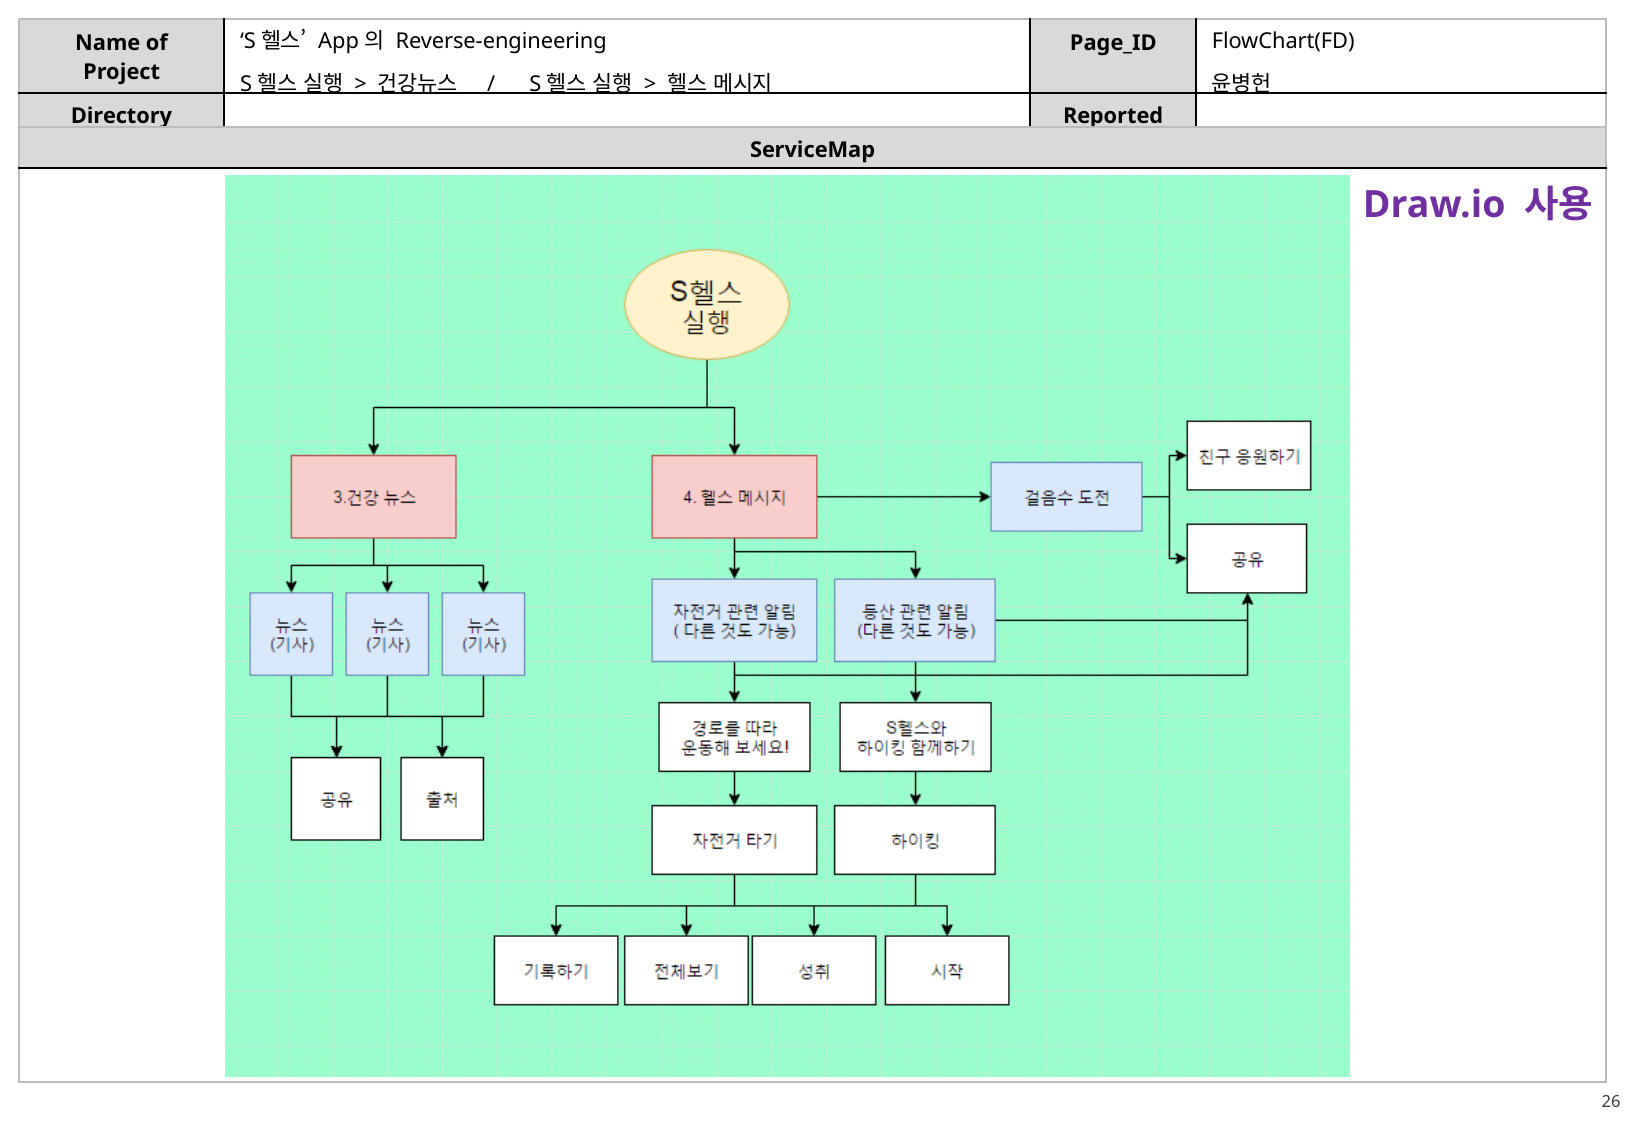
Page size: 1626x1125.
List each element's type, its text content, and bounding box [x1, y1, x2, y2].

list S헬스 실행 > 건강뉴스 / S헬스 실행 > 헬스 메시지 [225, 61, 837, 109]
text_box Draw.io 사용 [1348, 172, 1608, 232]
list 윤병헌 [1196, 67, 1606, 109]
list FlowChart(FD) [1196, 19, 1606, 67]
picture [224, 175, 1351, 1078]
list ‘S헬스’ App의 Reverse-engineering [225, 19, 953, 67]
